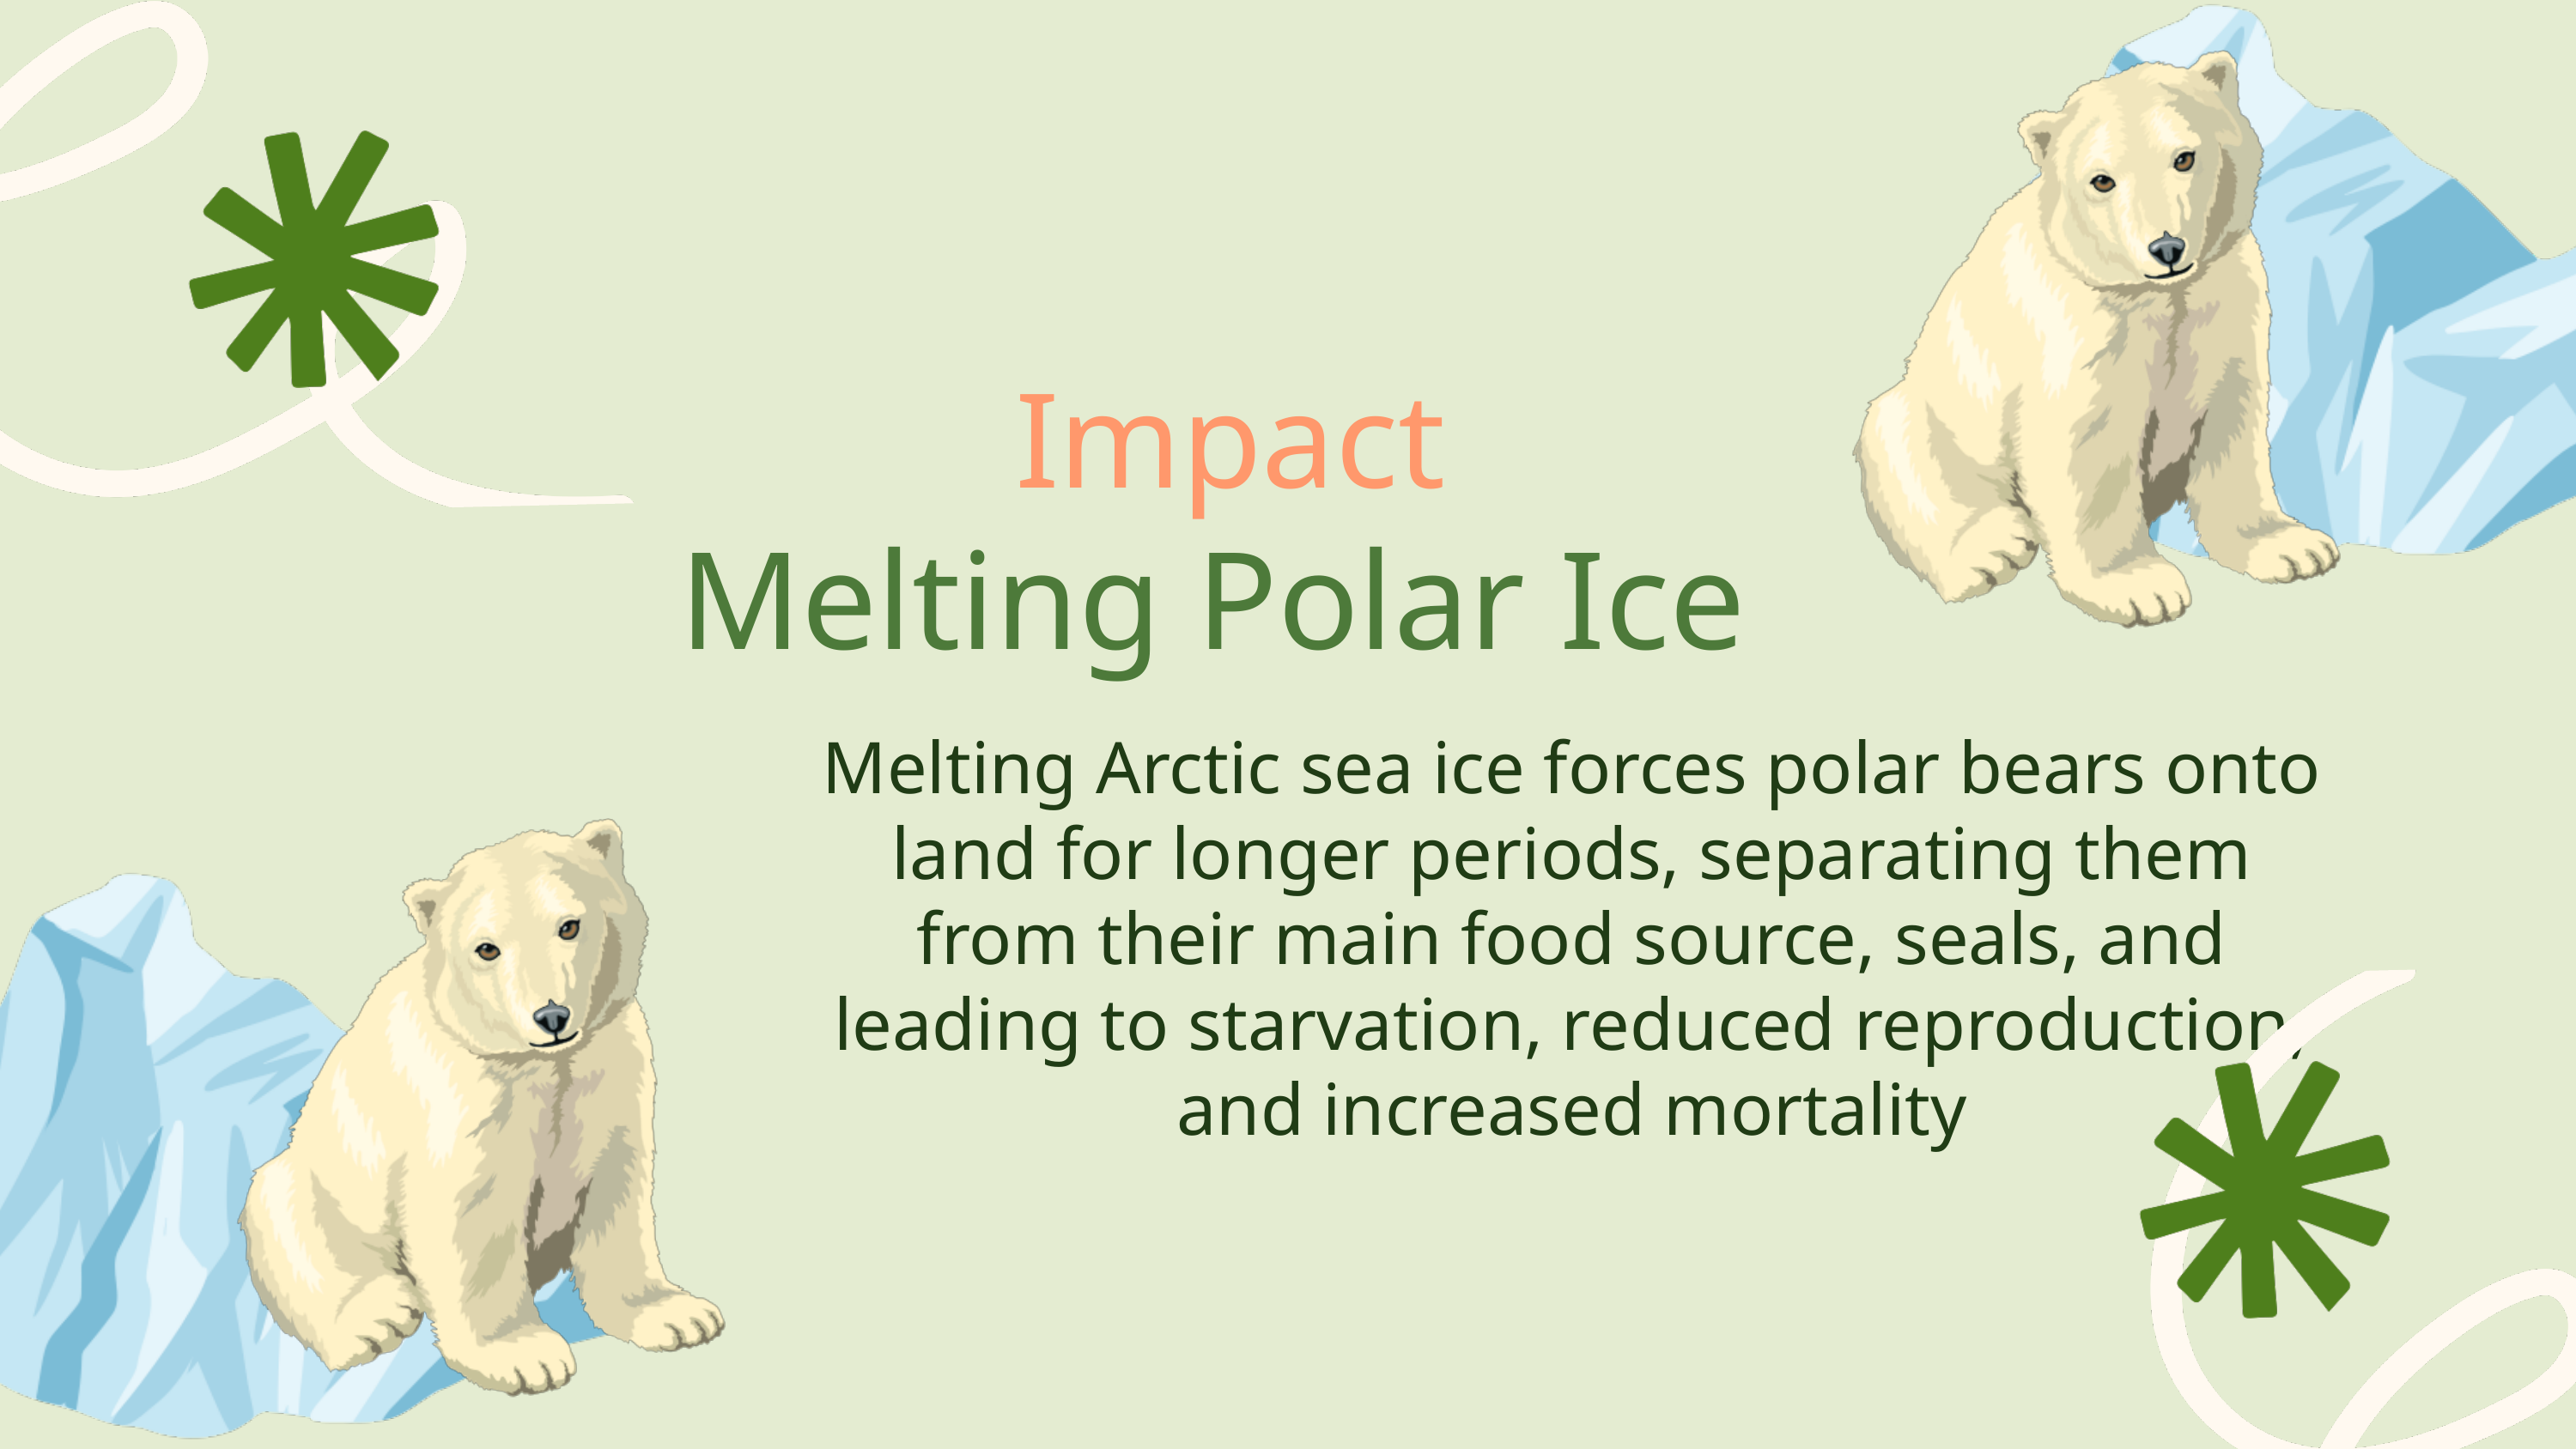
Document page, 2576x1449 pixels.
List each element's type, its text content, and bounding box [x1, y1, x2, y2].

text_box [1893, 0, 2576, 580]
text_box [0, 0, 635, 518]
text_box [185, 130, 440, 388]
text_box [0, 869, 683, 1449]
text_box [1850, 50, 2341, 630]
text_box Melting Arctic sea ice forces polar bears onto land for longer periods, separating them from their main food source, seals, and leading to starvation, reduced reproduction, and increased mortality [816, 723, 2329, 1150]
text_box [2136, 1060, 2391, 1319]
text_box [235, 818, 726, 1398]
text_box Impact [944, 383, 1517, 514]
text_box [2126, 966, 2576, 1449]
text_box Melting Polar Ice [635, 542, 1826, 677]
